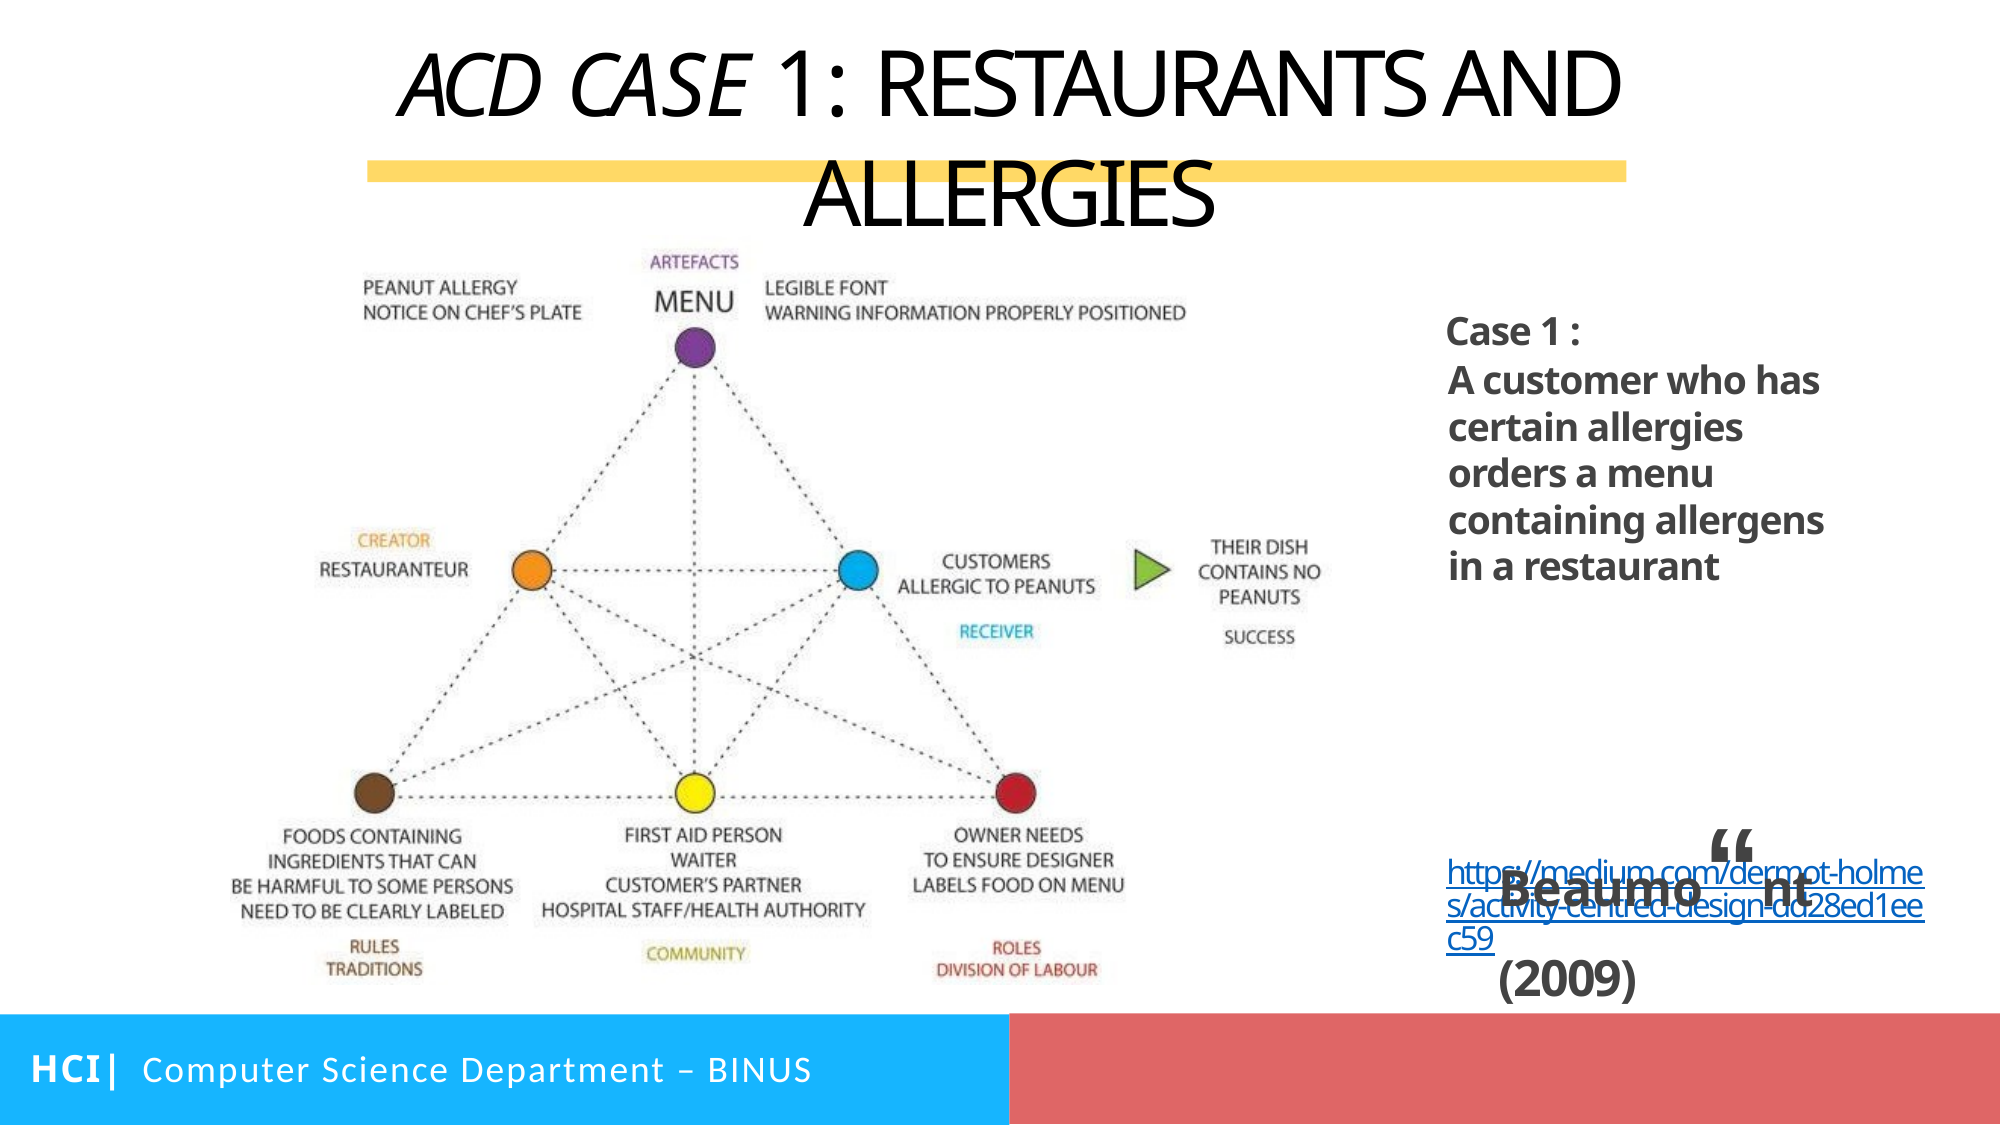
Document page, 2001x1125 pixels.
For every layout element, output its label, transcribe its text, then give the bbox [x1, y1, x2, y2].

text_box https://medium.com/dermot-holmes/activity-centred-design-dd28ed1eec59 [1446, 848, 1496, 939]
text_box Case 1 : A customer who has certain allergies orders a menu containing allergens in a restaurant [1445, 303, 1854, 589]
text_box Beaumo“nt (2009) [1496, 703, 1880, 1006]
picture [230, 235, 1332, 985]
text_box https://medium.com/dermot-holmes/activity-centred-design-dd28ed1eec59 [1880, 848, 1930, 939]
title ACD CASE 1: RESTAURANTS AND ALLERGIES [257, 22, 1761, 246]
